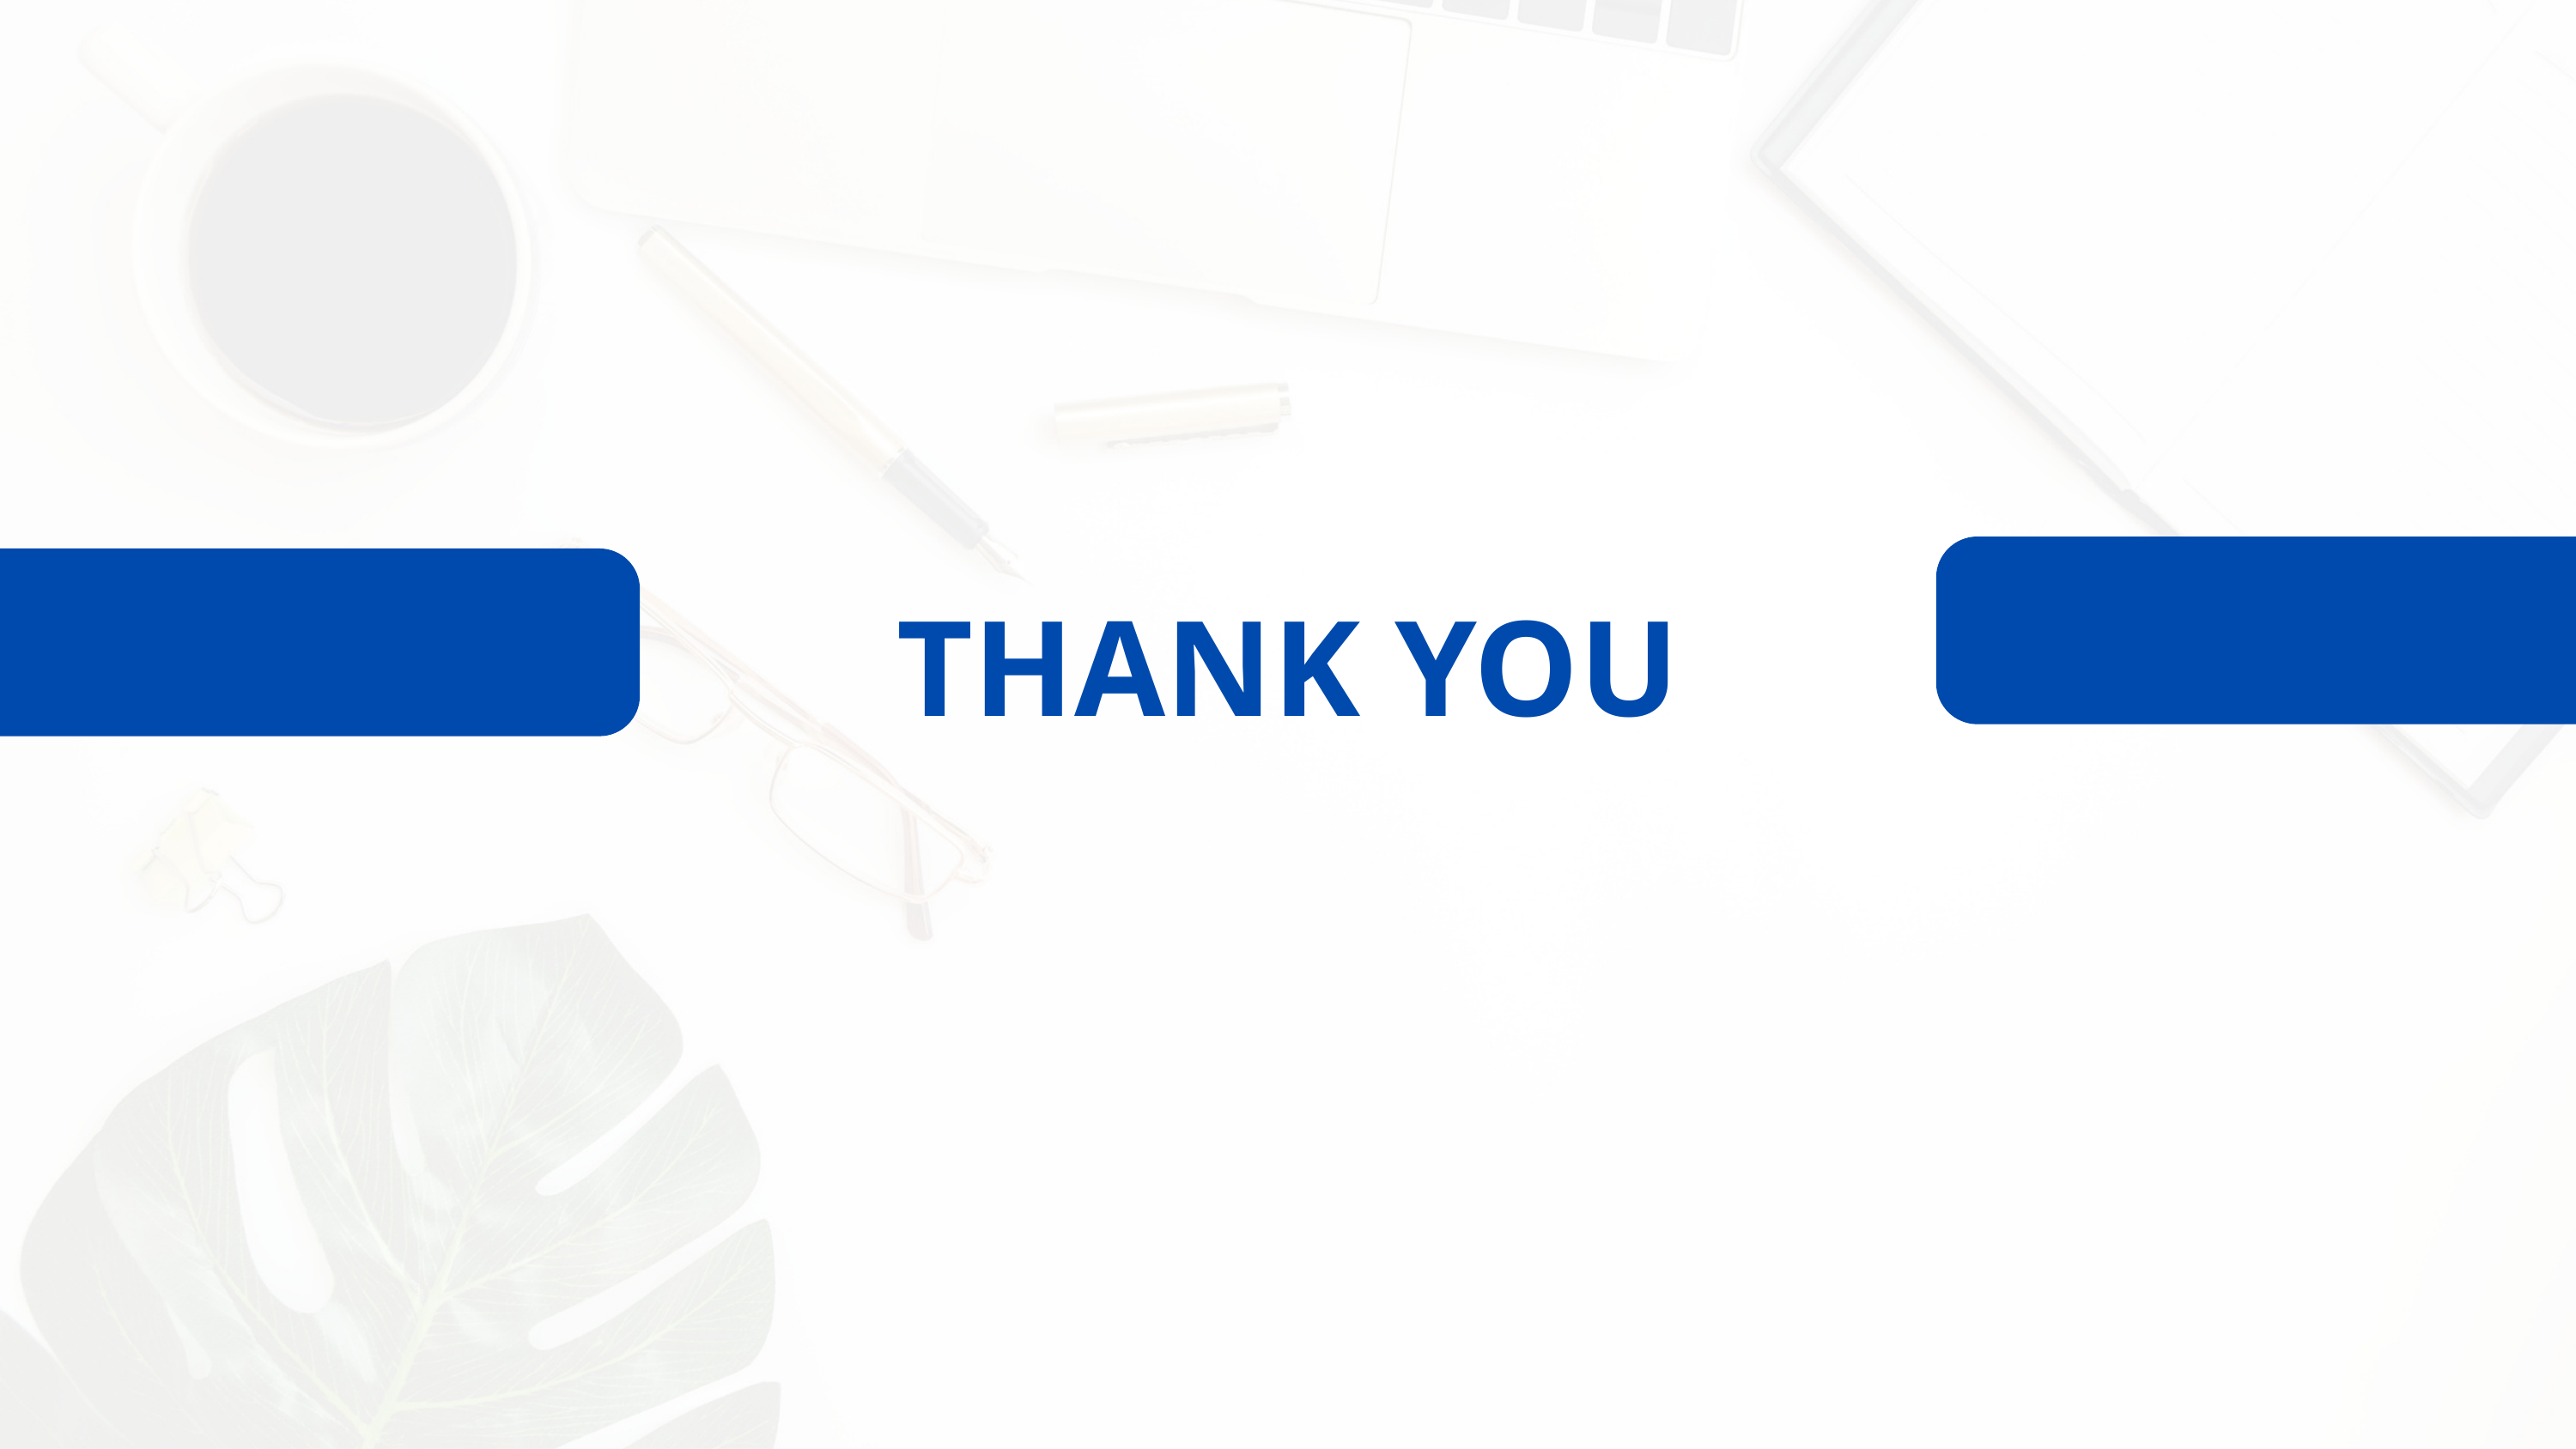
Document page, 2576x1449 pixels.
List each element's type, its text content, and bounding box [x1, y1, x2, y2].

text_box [0, 548, 641, 737]
text_box THANK YOU [695, 558, 1881, 743]
text_box [0, 0, 2576, 1449]
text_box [1935, 536, 2576, 724]
